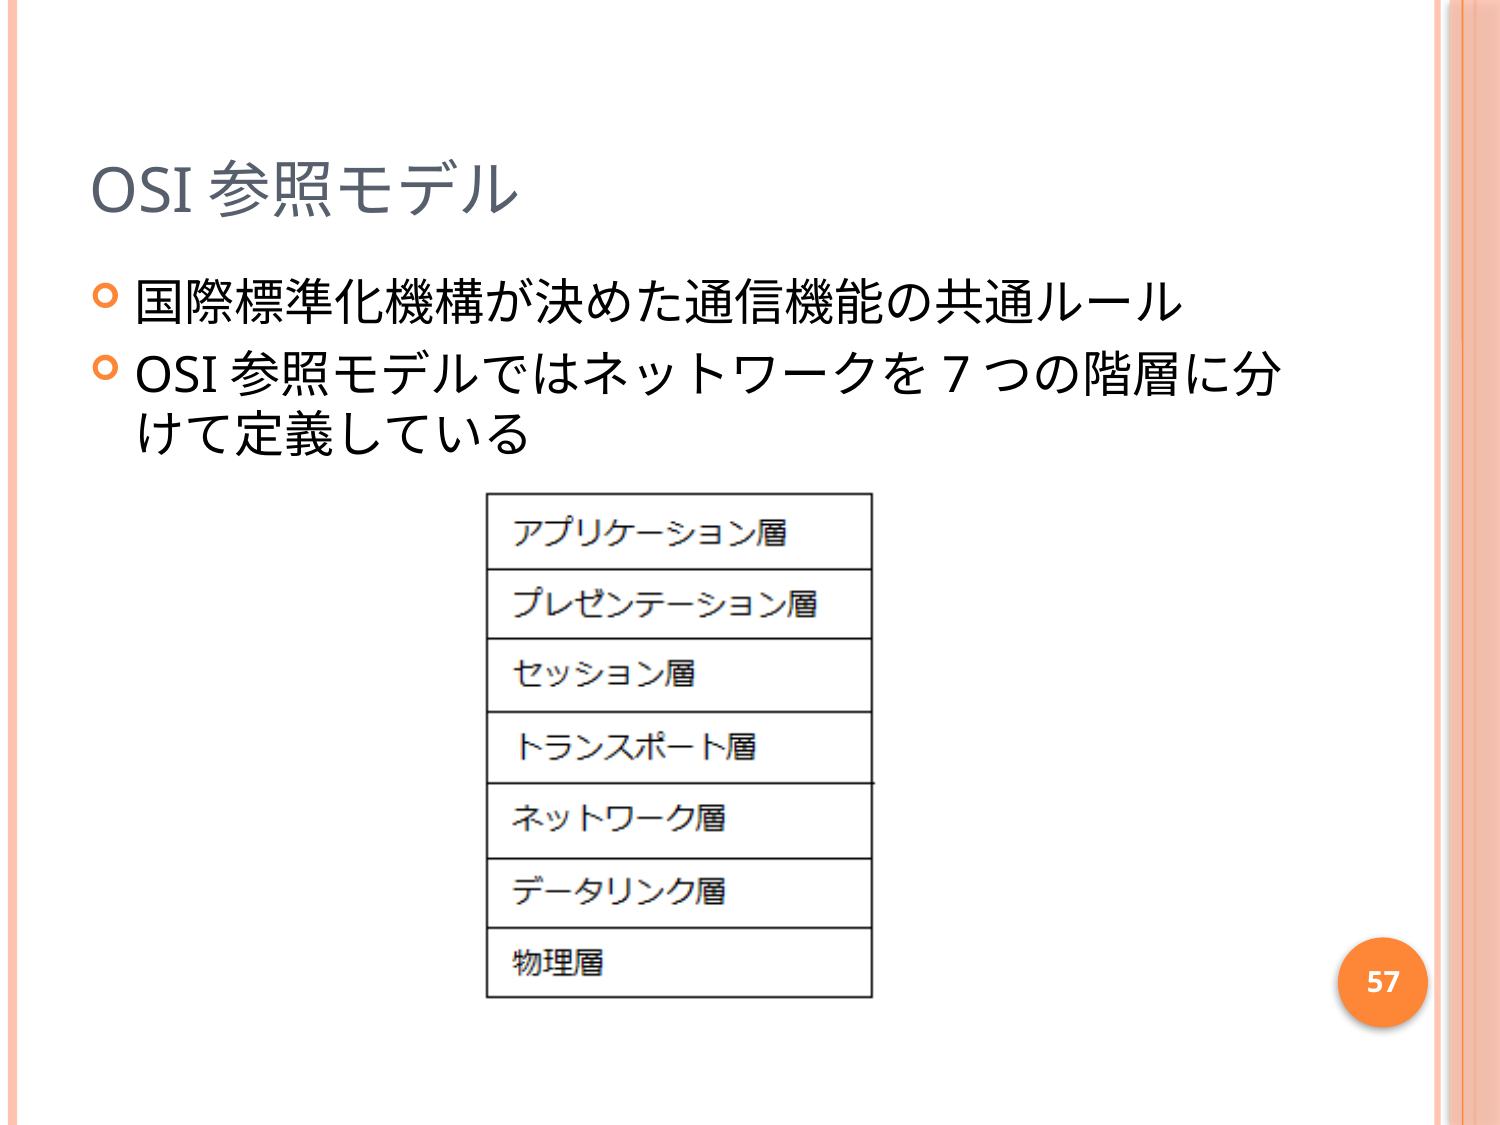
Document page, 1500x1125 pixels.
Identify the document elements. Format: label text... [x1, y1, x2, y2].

slide_number 57 [1333, 940, 1434, 1027]
title OSI参照モデル [75, 45, 1300, 233]
list 国際標準化機構が決めた通信機能の共通ルール OSI参照モデルではネットワークを7つの階層に分けて定義している [75, 262, 1300, 1062]
picture [458, 467, 909, 1017]
